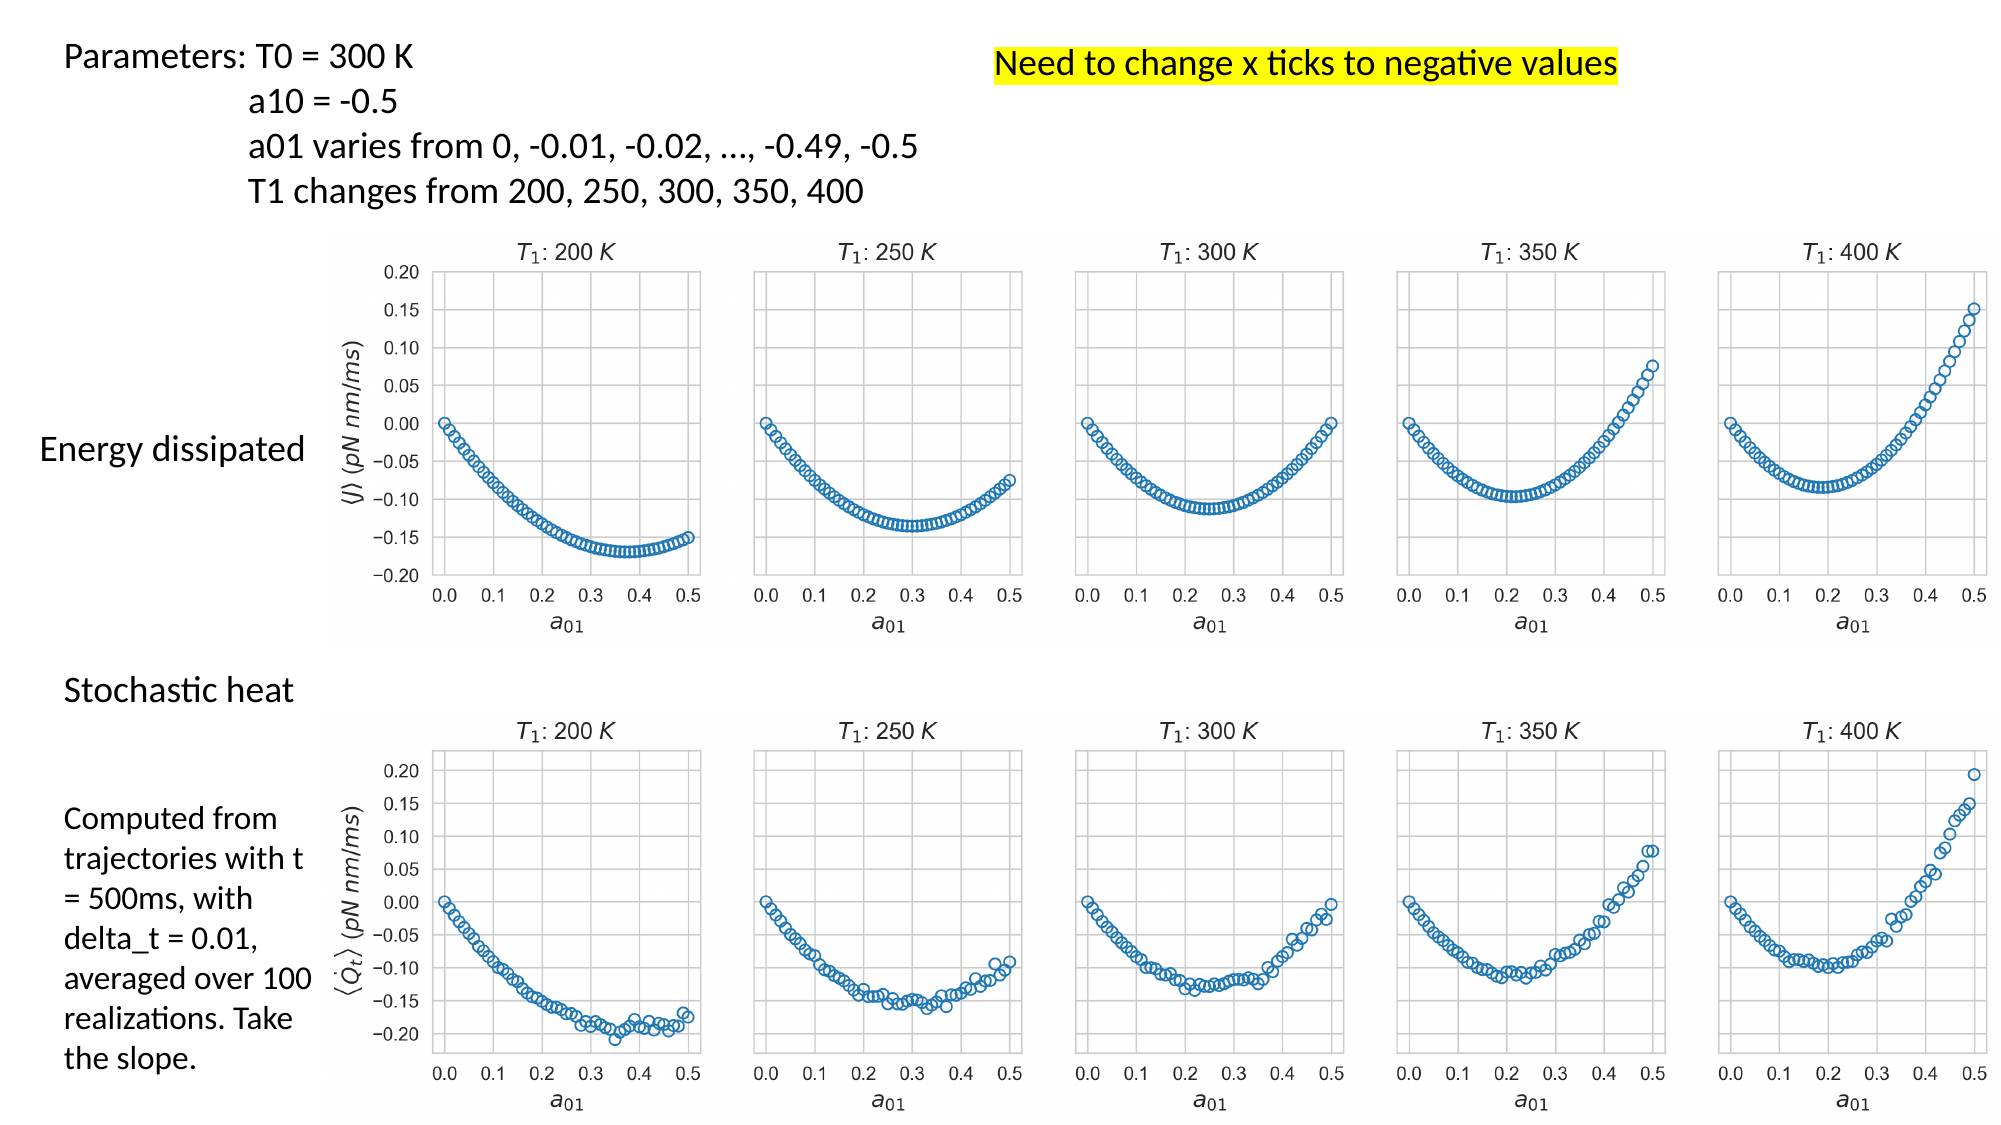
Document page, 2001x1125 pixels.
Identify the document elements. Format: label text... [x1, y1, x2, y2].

text_box Computed from trajectories with t = 500ms, with delta_t = 0.01, averaged over 100 realizations. Take the slope. [49, 789, 320, 1084]
text_box Parameters: T0 = 300 K a10 = -0.5 a01 varies from 0, -0.01, -0.02, …, -0.49, -0.5 T1 changes from 200, 250, 300, 350, 400 [49, 23, 951, 218]
text_box Need to change x ticks to negative values [979, 30, 1849, 91]
text_box Stochastic heat [49, 657, 369, 718]
text_box Energy dissipated [24, 416, 327, 477]
picture [320, 707, 2000, 1125]
picture [327, 229, 2000, 647]
